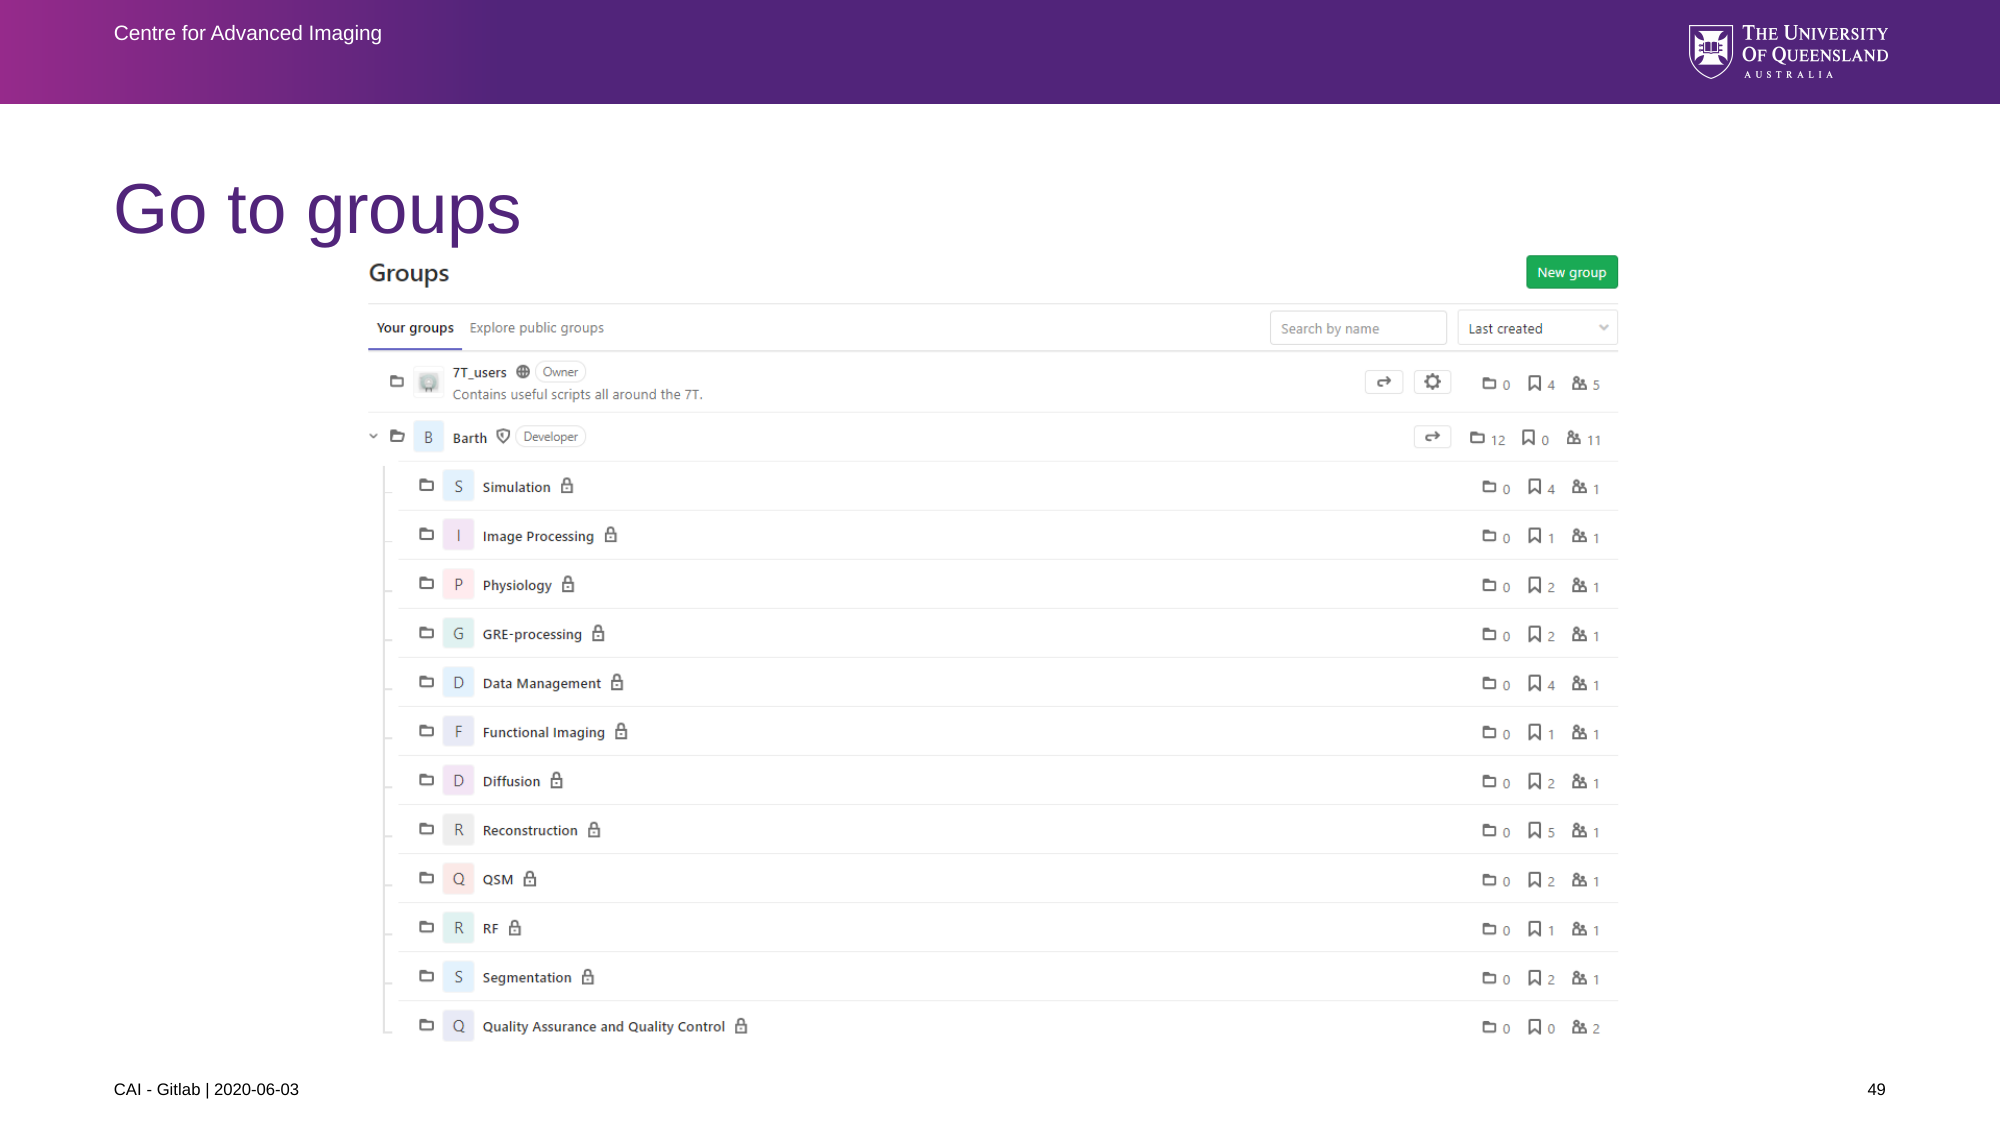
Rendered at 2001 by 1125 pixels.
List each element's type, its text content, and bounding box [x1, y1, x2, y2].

title Go to groups [114, 172, 1886, 250]
picture [361, 249, 1638, 1069]
picture [1689, 25, 1888, 79]
footer CAI - Gitlab | 2020-06-03 [114, 1069, 666, 1109]
slide_number 49 [1838, 1069, 1886, 1109]
slide_number Centre for Advanced Imaging [114, 24, 666, 72]
